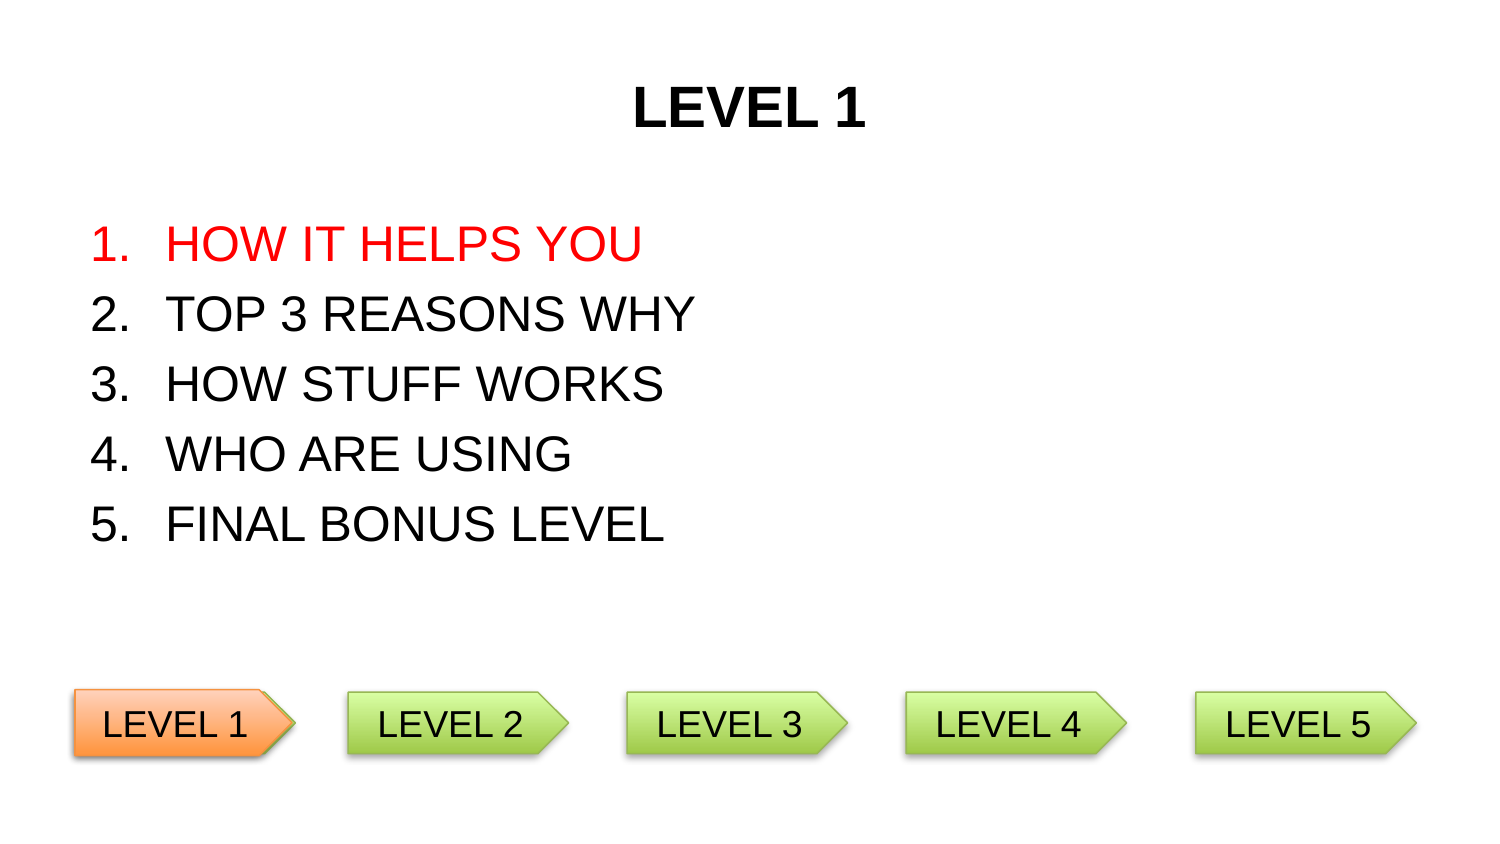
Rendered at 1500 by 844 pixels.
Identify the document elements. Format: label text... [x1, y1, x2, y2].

text_box LEVEL 1 [74, 688, 293, 757]
title LEVEL 1 [75, 33, 1425, 175]
list HOW IT HELPS YOU TOP 3 REASONS WHY HOW STUFF WORKS WHO ARE USING FINAL BONUS LEVEL [75, 175, 1425, 701]
